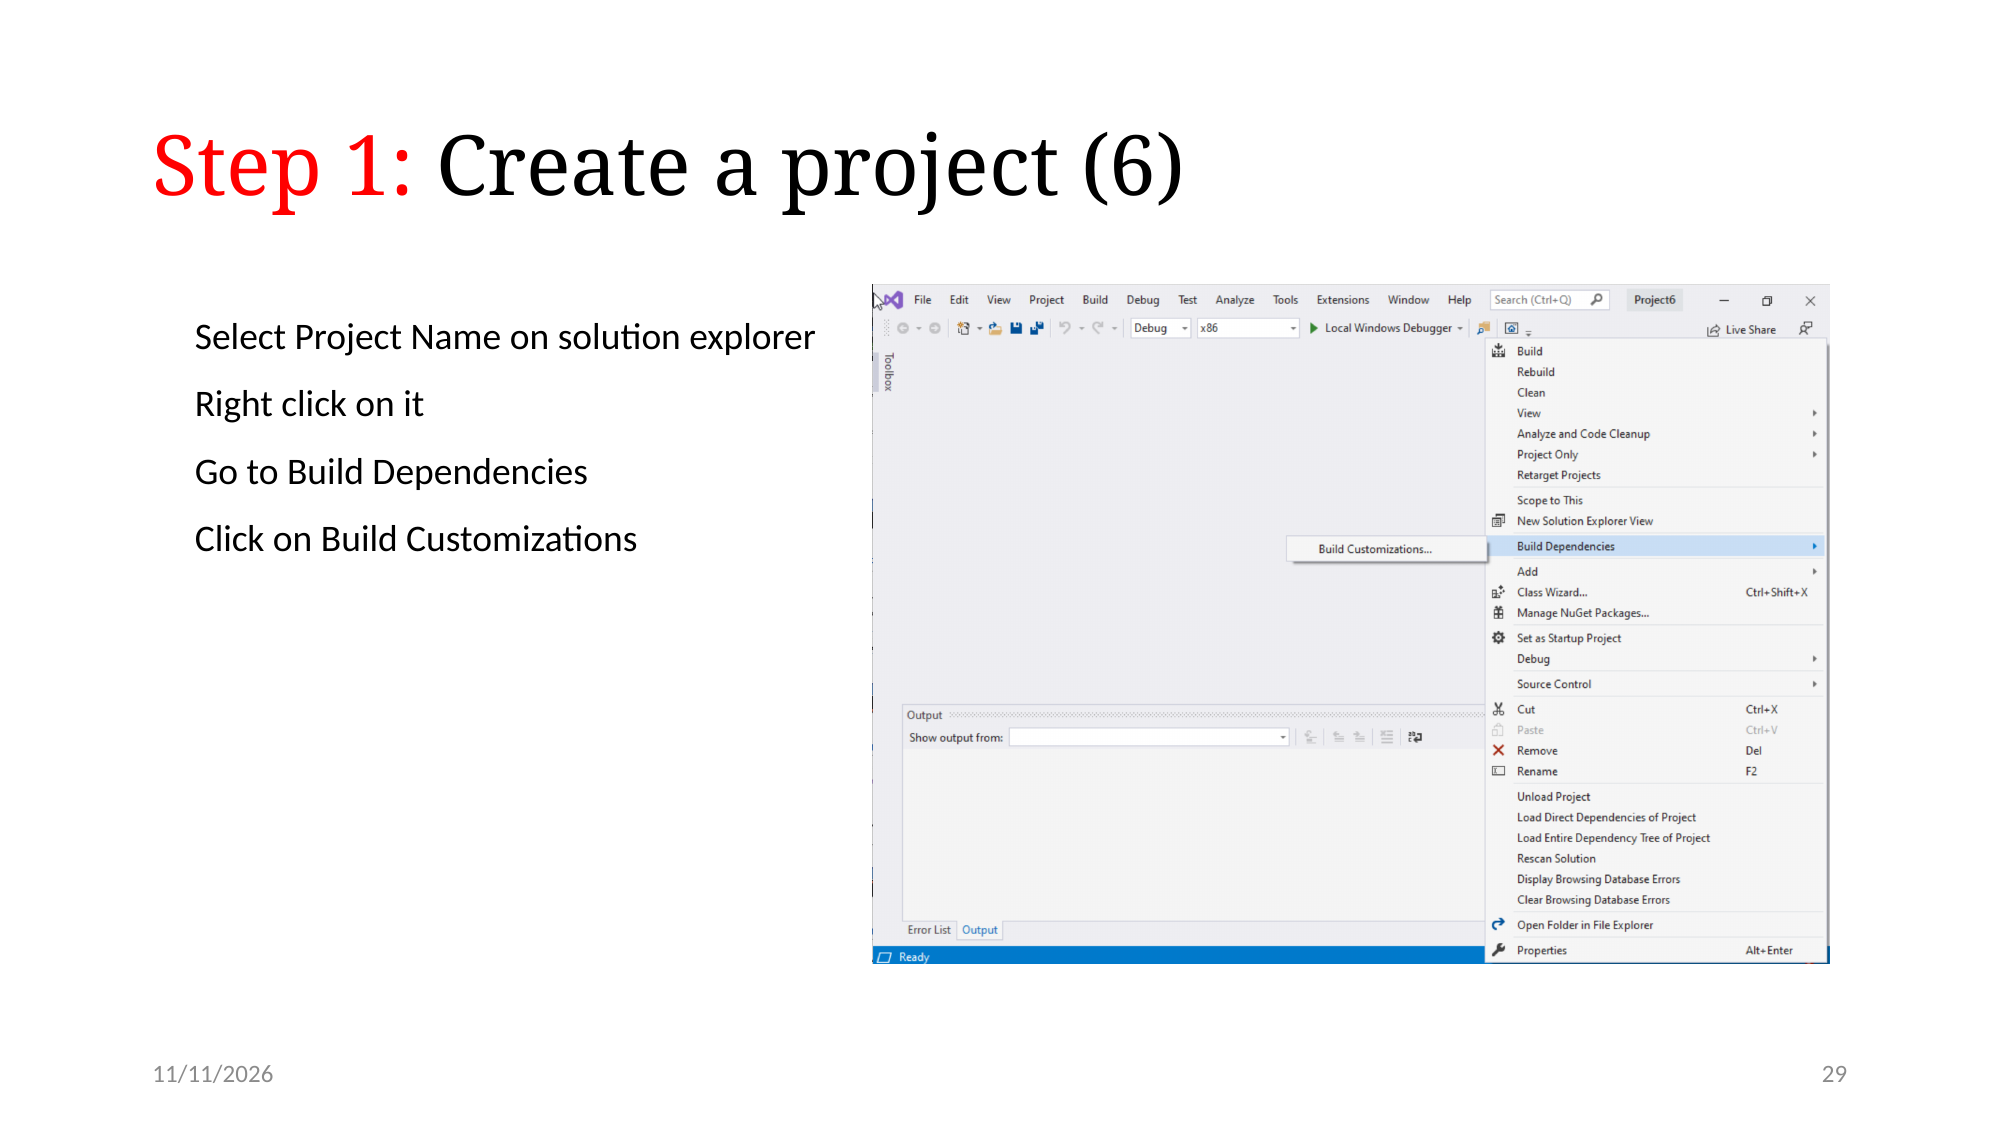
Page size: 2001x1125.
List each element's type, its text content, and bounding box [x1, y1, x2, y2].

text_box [1288, 529, 1677, 576]
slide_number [137, 1042, 588, 1103]
text_box Select Project Name on solution explorer Right click on it Go to Build Dependencies Click on Build Customizations [179, 281, 1701, 634]
picture [872, 284, 1830, 964]
title Step 1: Create a project (6) [137, 59, 1863, 278]
slide_number 29 [1412, 1042, 1863, 1103]
